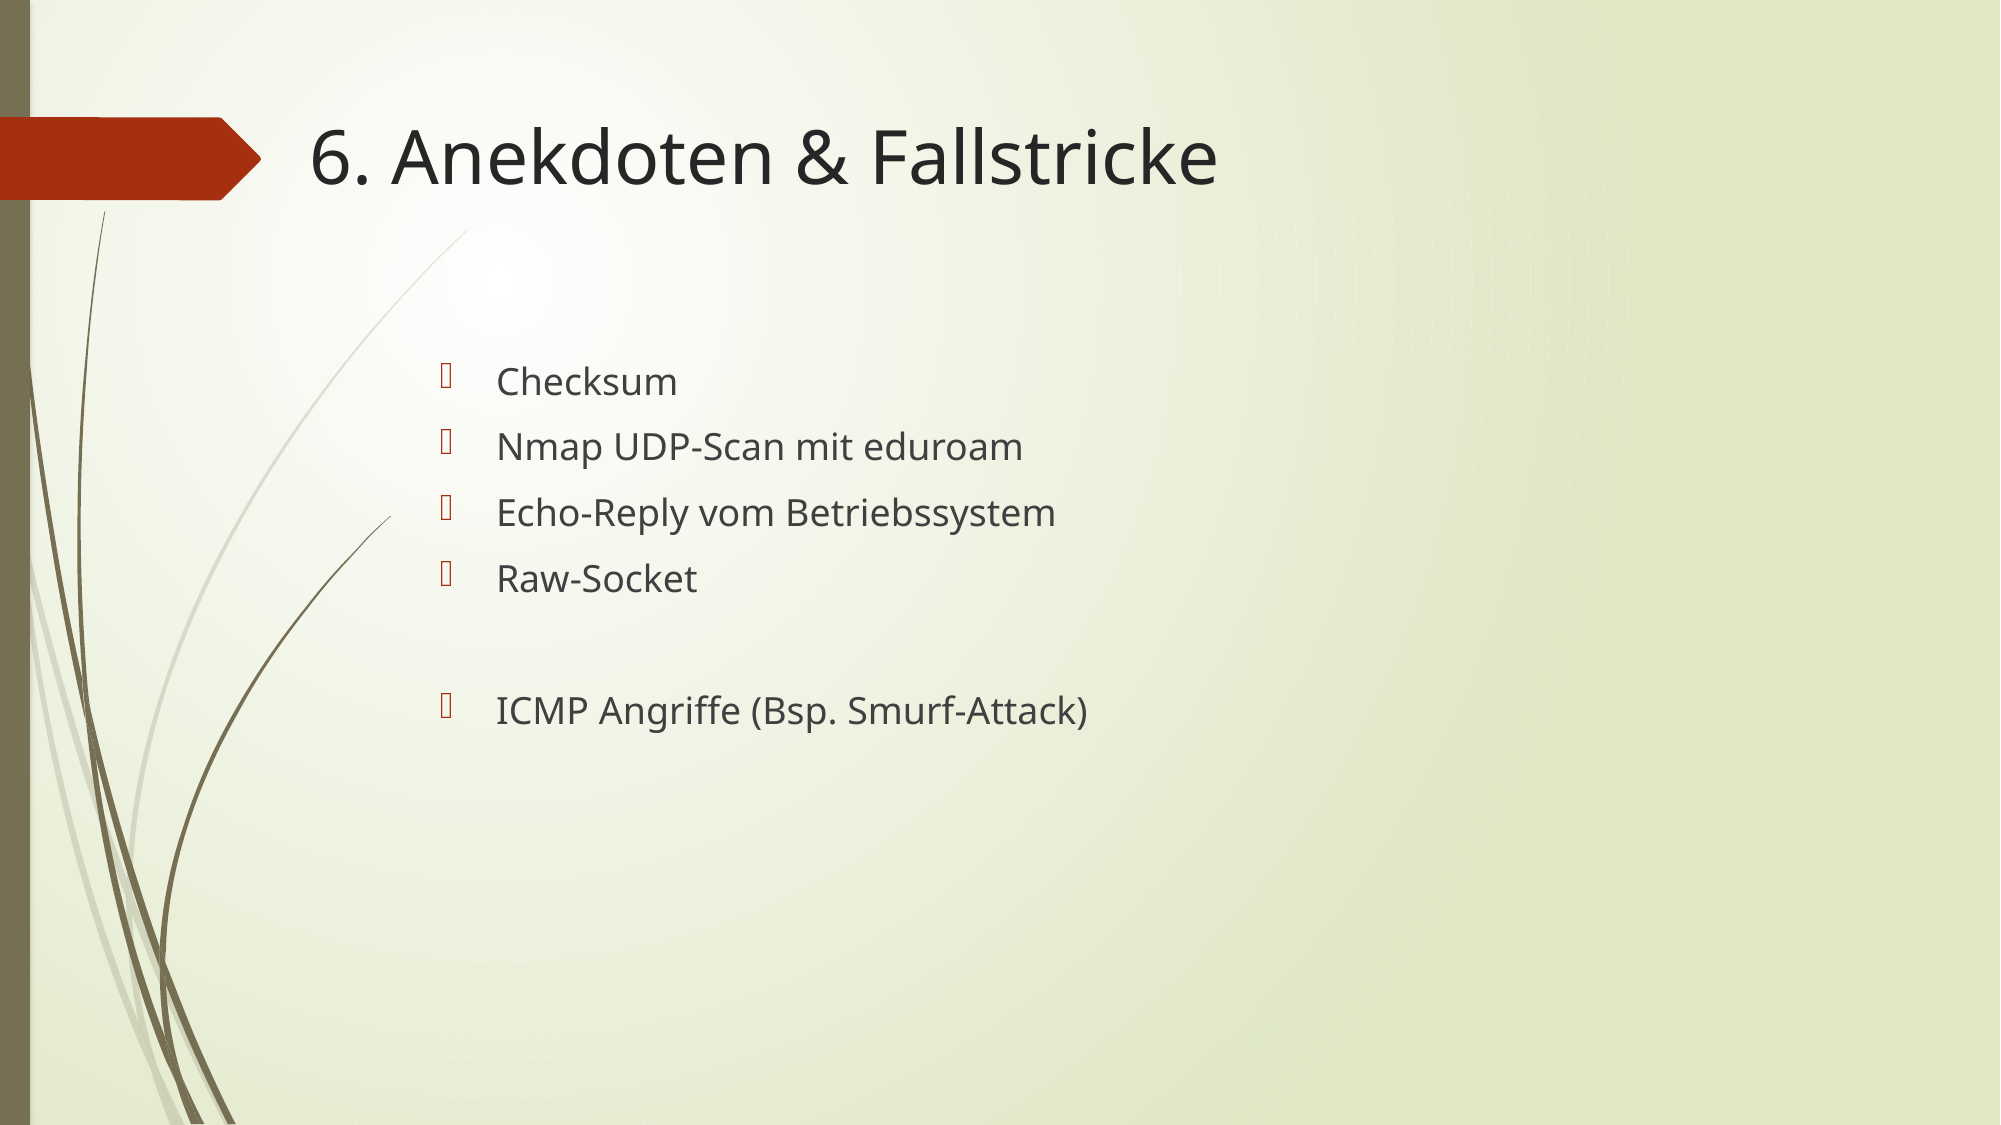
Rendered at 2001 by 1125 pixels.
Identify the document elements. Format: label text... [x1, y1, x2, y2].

text_box 6. Anekdoten & Fallstricke [294, 102, 1888, 313]
list Checksum Nmap UDP-Scan mit eduroam Echo-Reply vom Betriebssystem Raw-Socket ICMP Angriffe (Bsp. Smurf-Attack) [424, 350, 1888, 970]
